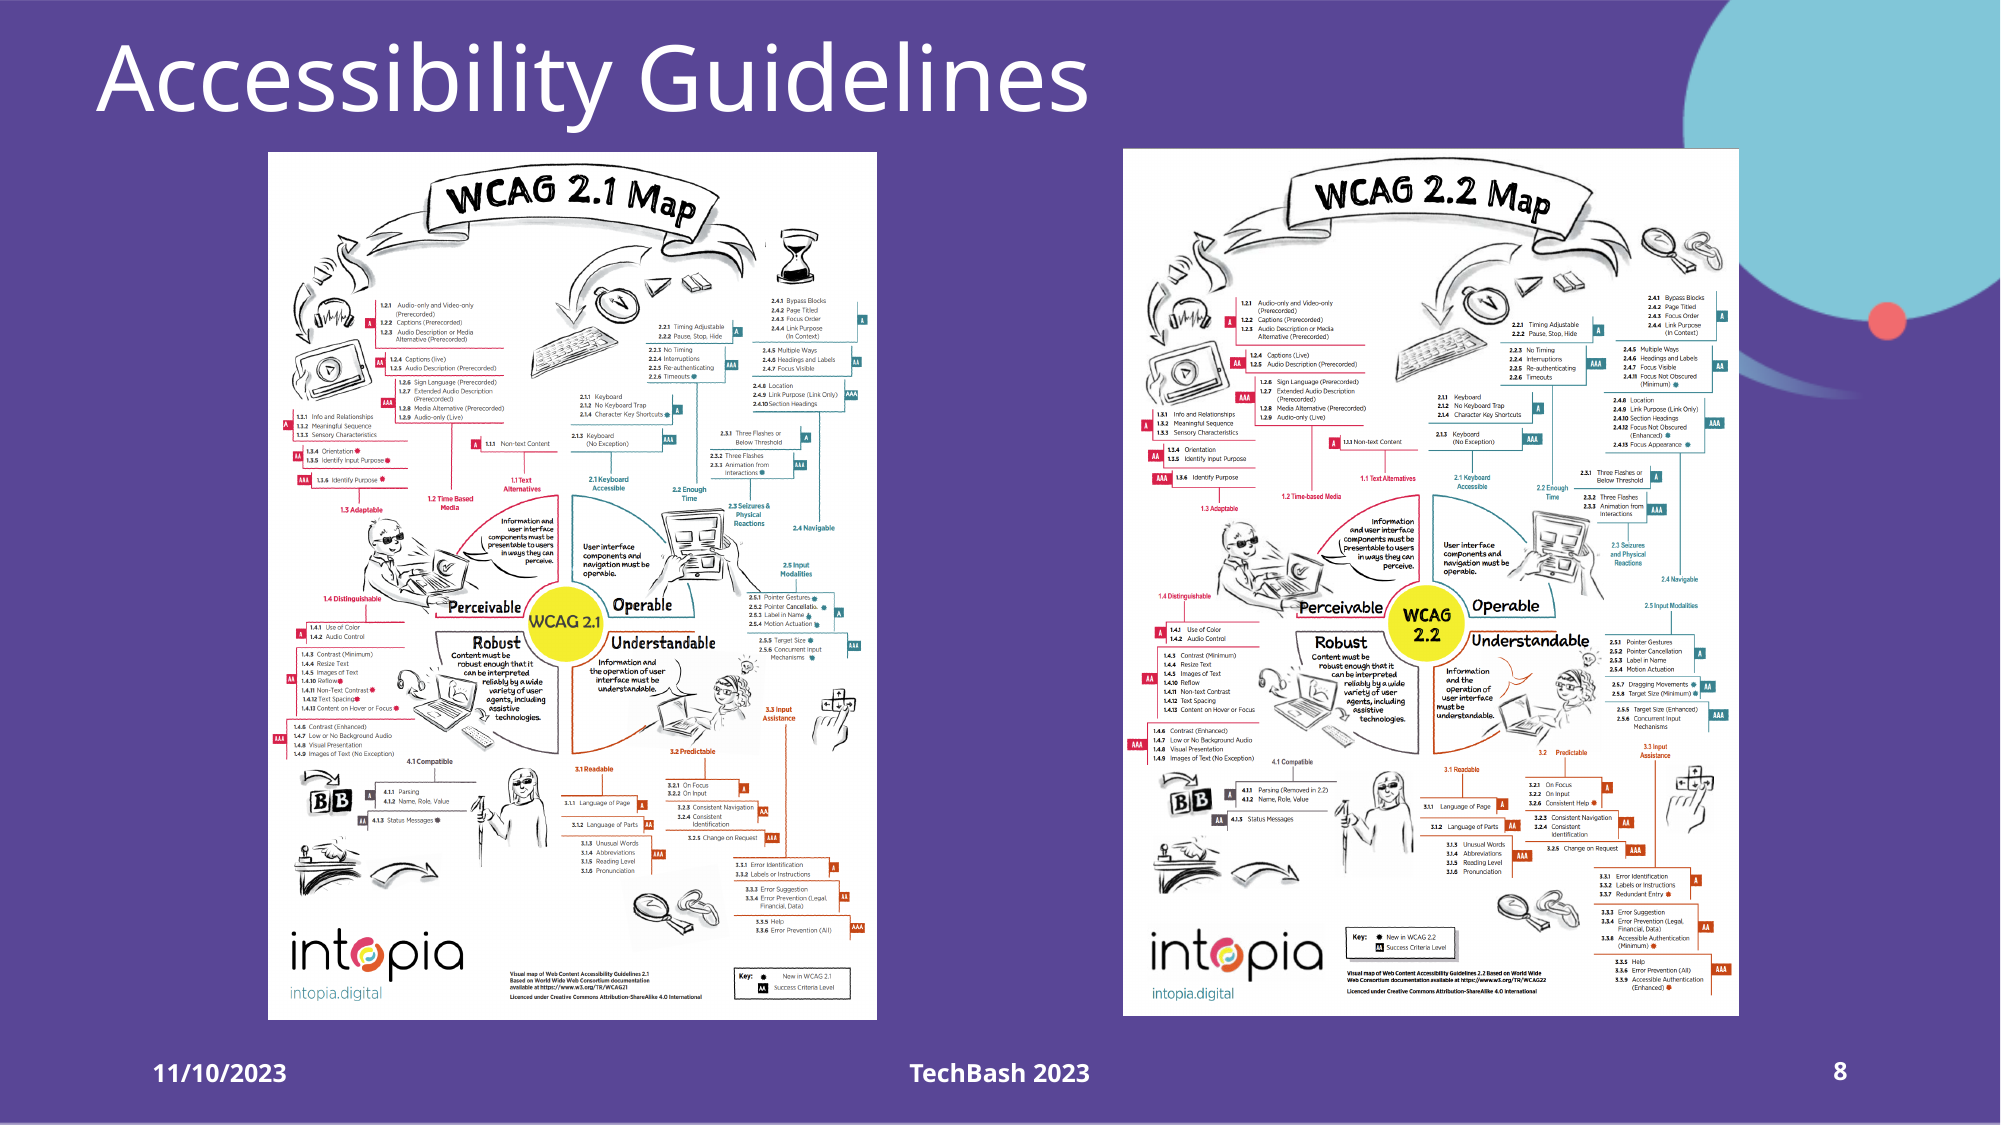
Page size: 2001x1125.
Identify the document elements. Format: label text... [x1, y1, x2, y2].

slide_number 8 [1412, 1042, 1863, 1103]
picture [0, 0, 2001, 1125]
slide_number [137, 1042, 588, 1103]
title Accessibility Guidelines [81, 15, 1368, 149]
footer TechBash 2023 [662, 1042, 1338, 1103]
